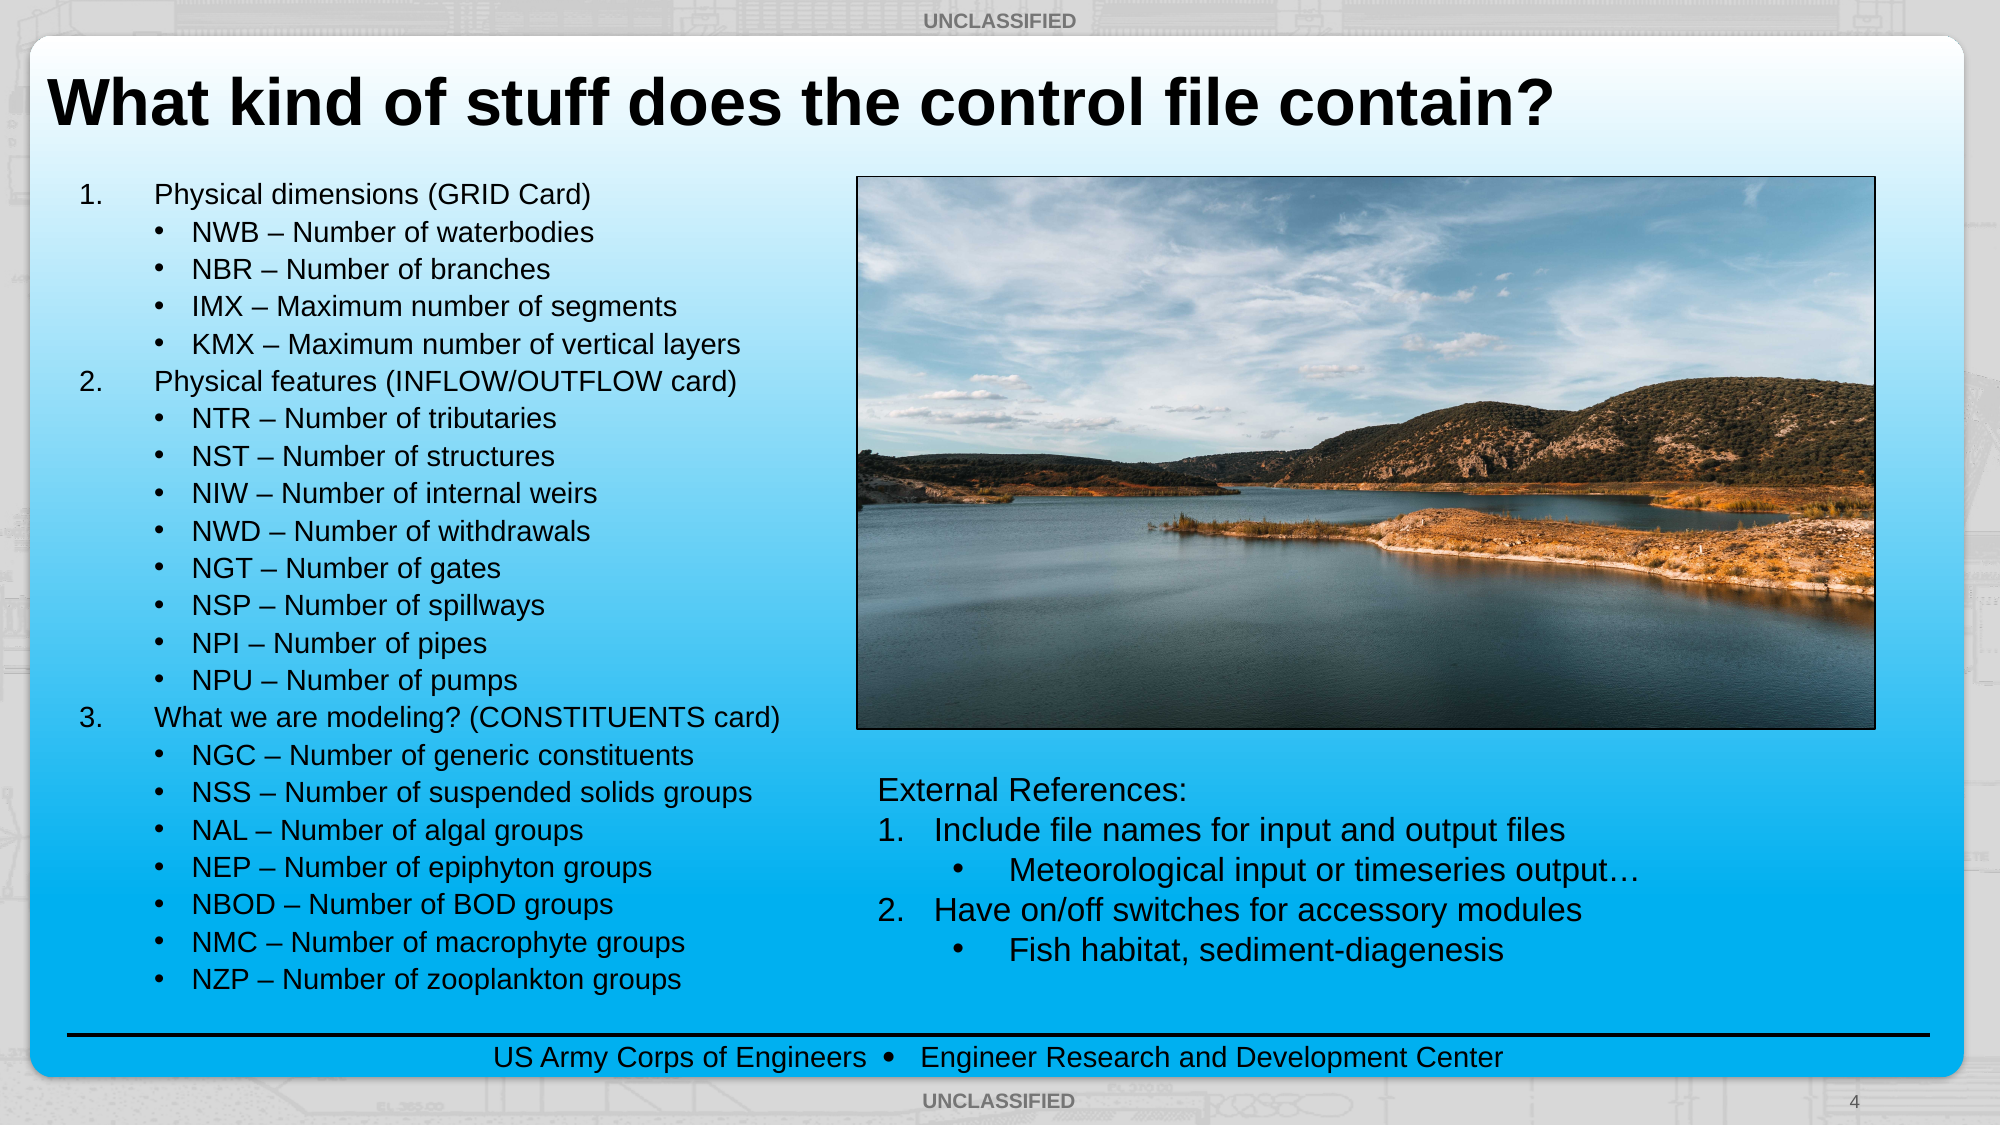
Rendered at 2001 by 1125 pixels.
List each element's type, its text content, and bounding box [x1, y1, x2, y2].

picture [857, 176, 1875, 729]
title What kind of stuff does the control file contain? [31, 32, 1866, 166]
slide_number 4 [1830, 1077, 1998, 1125]
picture [0, 0, 2000, 1125]
text_box External References: Include file names for input and output files Meteorological input or timeseries output… Have on/off switches for accessory modules Fish habitat, sediment-diagenesis [862, 761, 1824, 976]
text_box Physical dimensions (GRID Card) NWB – Number of waterbodies NBR – Number of branches IMX – Maximum number of segments KMX – Maximum number of vertical layers Physical features (INFLOW/OUTFLOW card) NTR – Number of tributaries NST – Number of structures NIW – Number of internal weirs NWD – Number of withdrawals NGT – Number of gates NSP – Number of spillways NPI – Number of pipes NPU – Number of pumps What we are modeling? (CONSTITUENTS card) NGC – Number of generic constituents NSS – Number of suspended solids groups NAL – Number of algal groups NEP – Number of epiphyton groups NBOD – Number of BOD groups NMC – Number of macrophyte groups NZP – Number of zooplankton groups [64, 165, 852, 1029]
